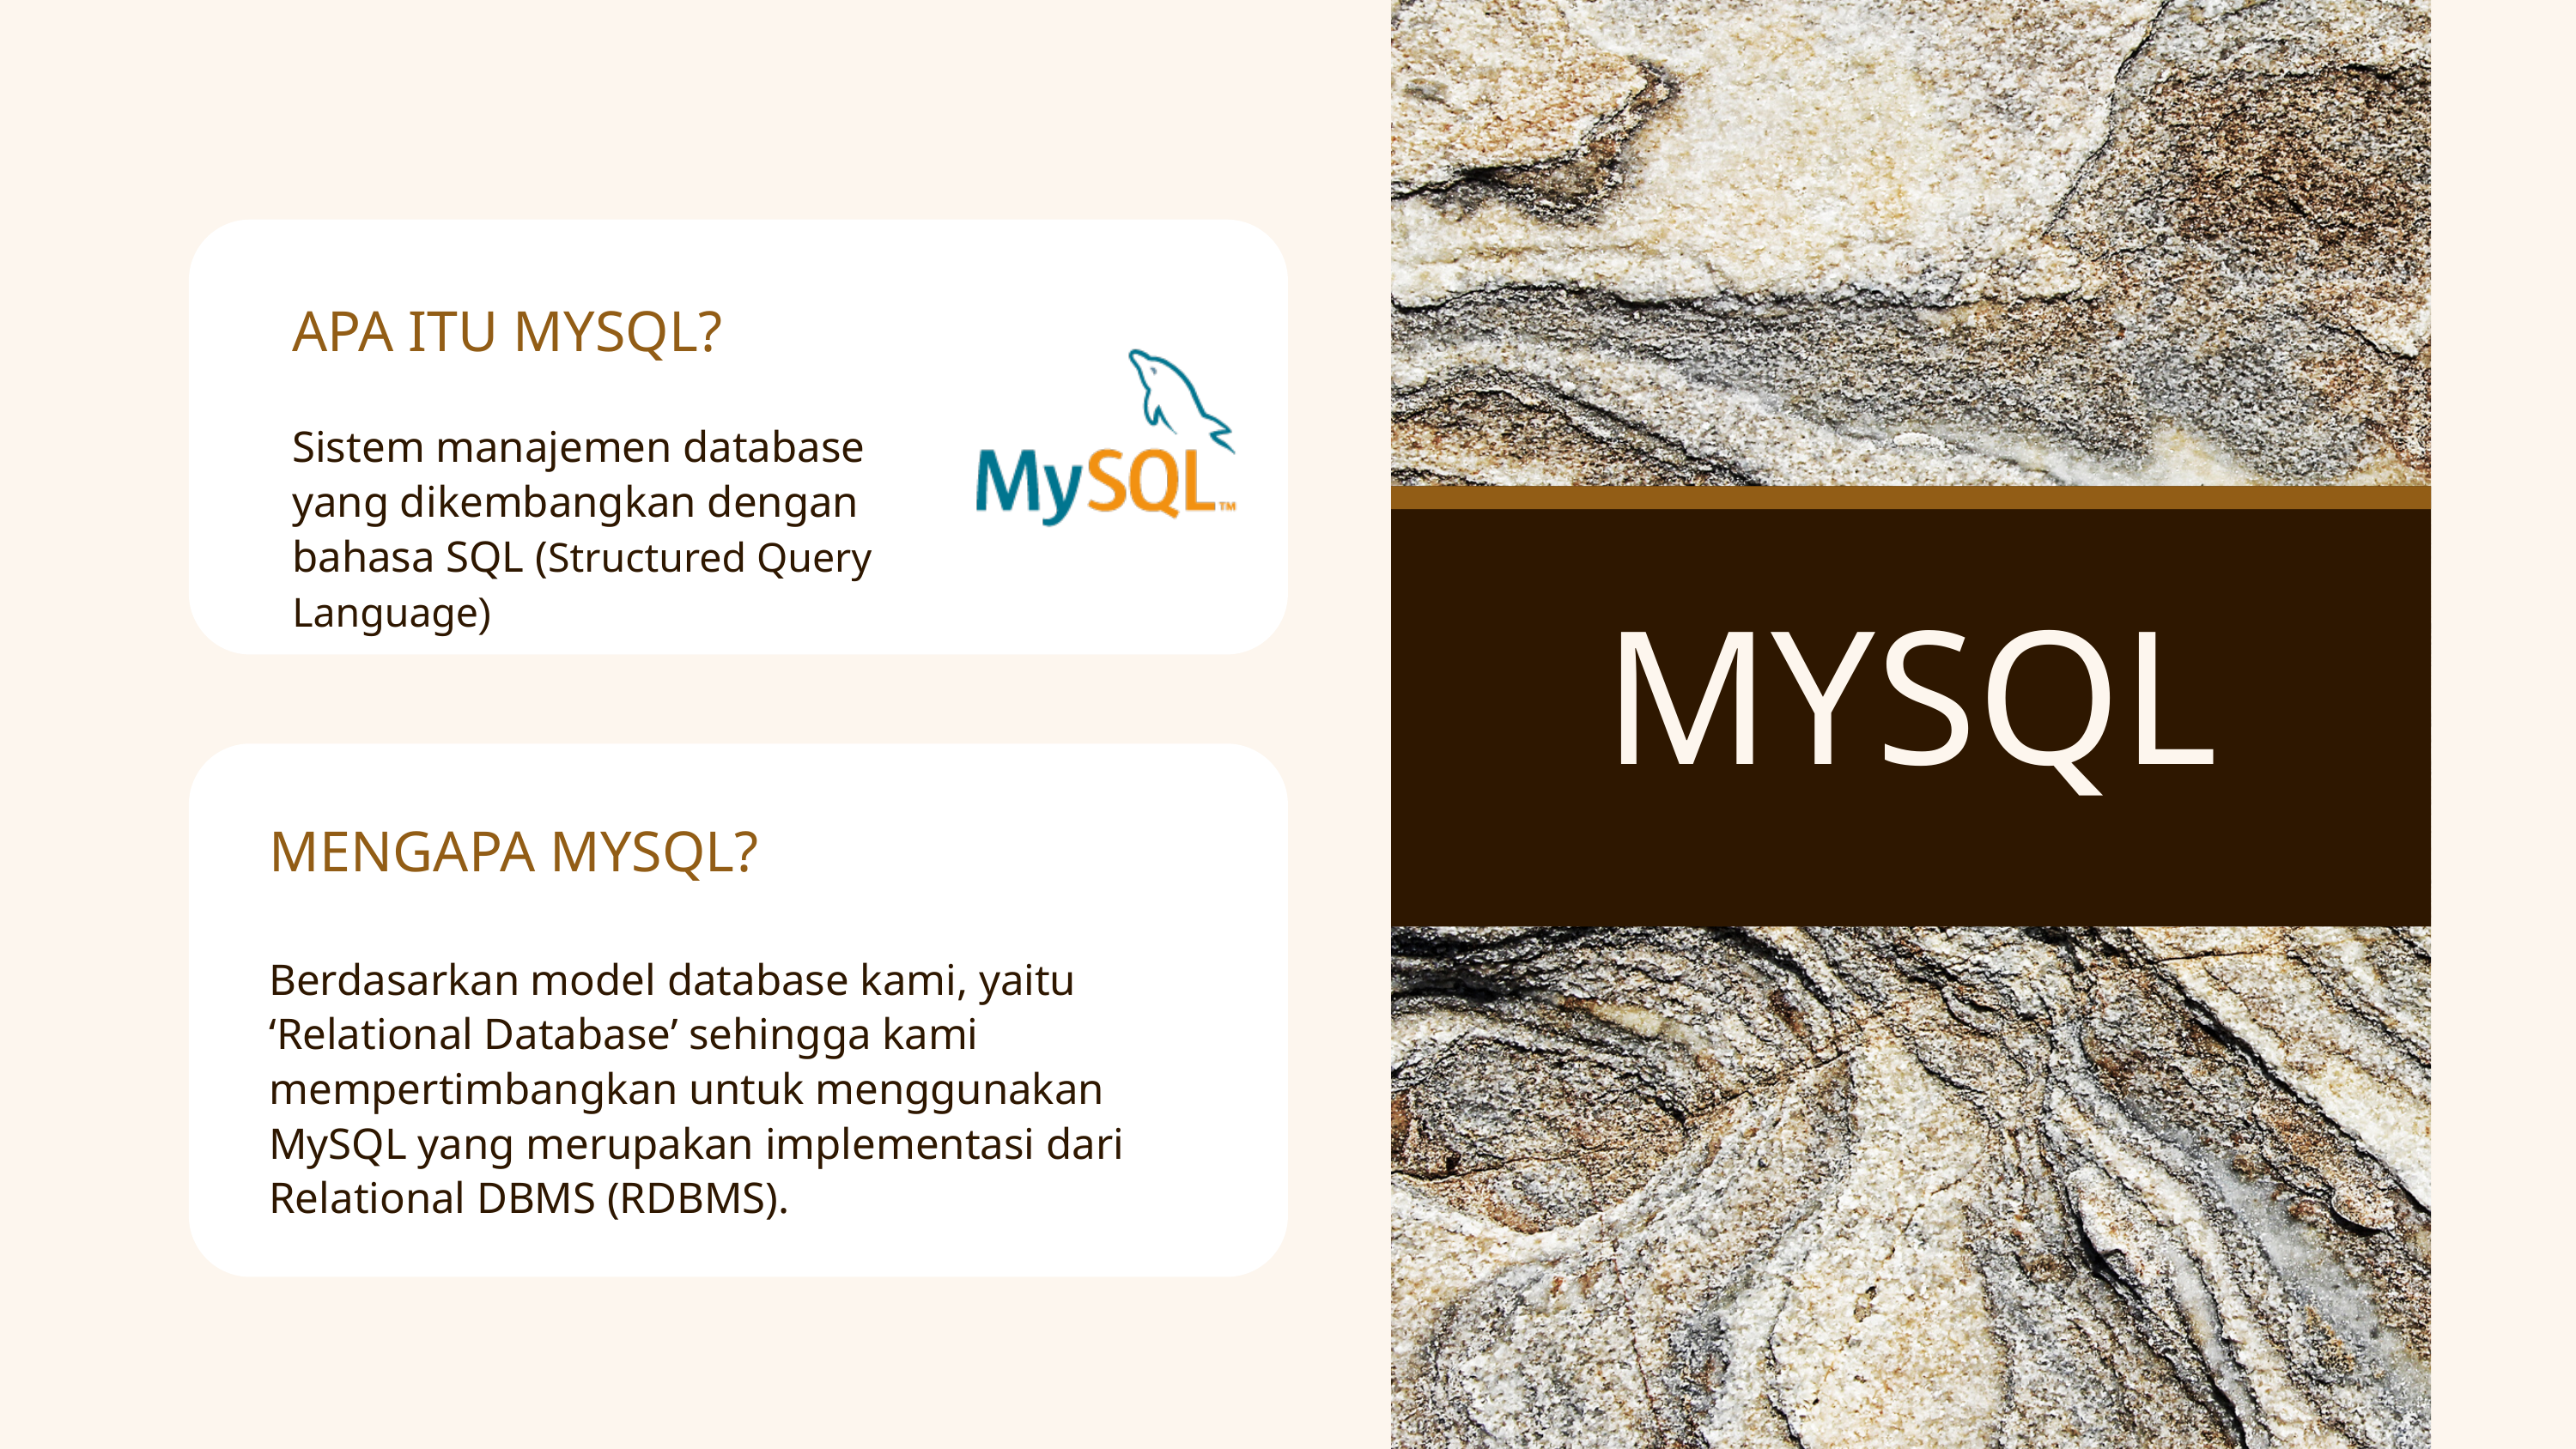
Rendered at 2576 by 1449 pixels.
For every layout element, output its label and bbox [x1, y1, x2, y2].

text_box [188, 743, 1289, 1277]
picture [1390, 0, 2432, 486]
text_box [1390, 486, 2432, 927]
picture [1390, 927, 2432, 1449]
text_box [188, 219, 1289, 655]
picture [969, 345, 1241, 529]
